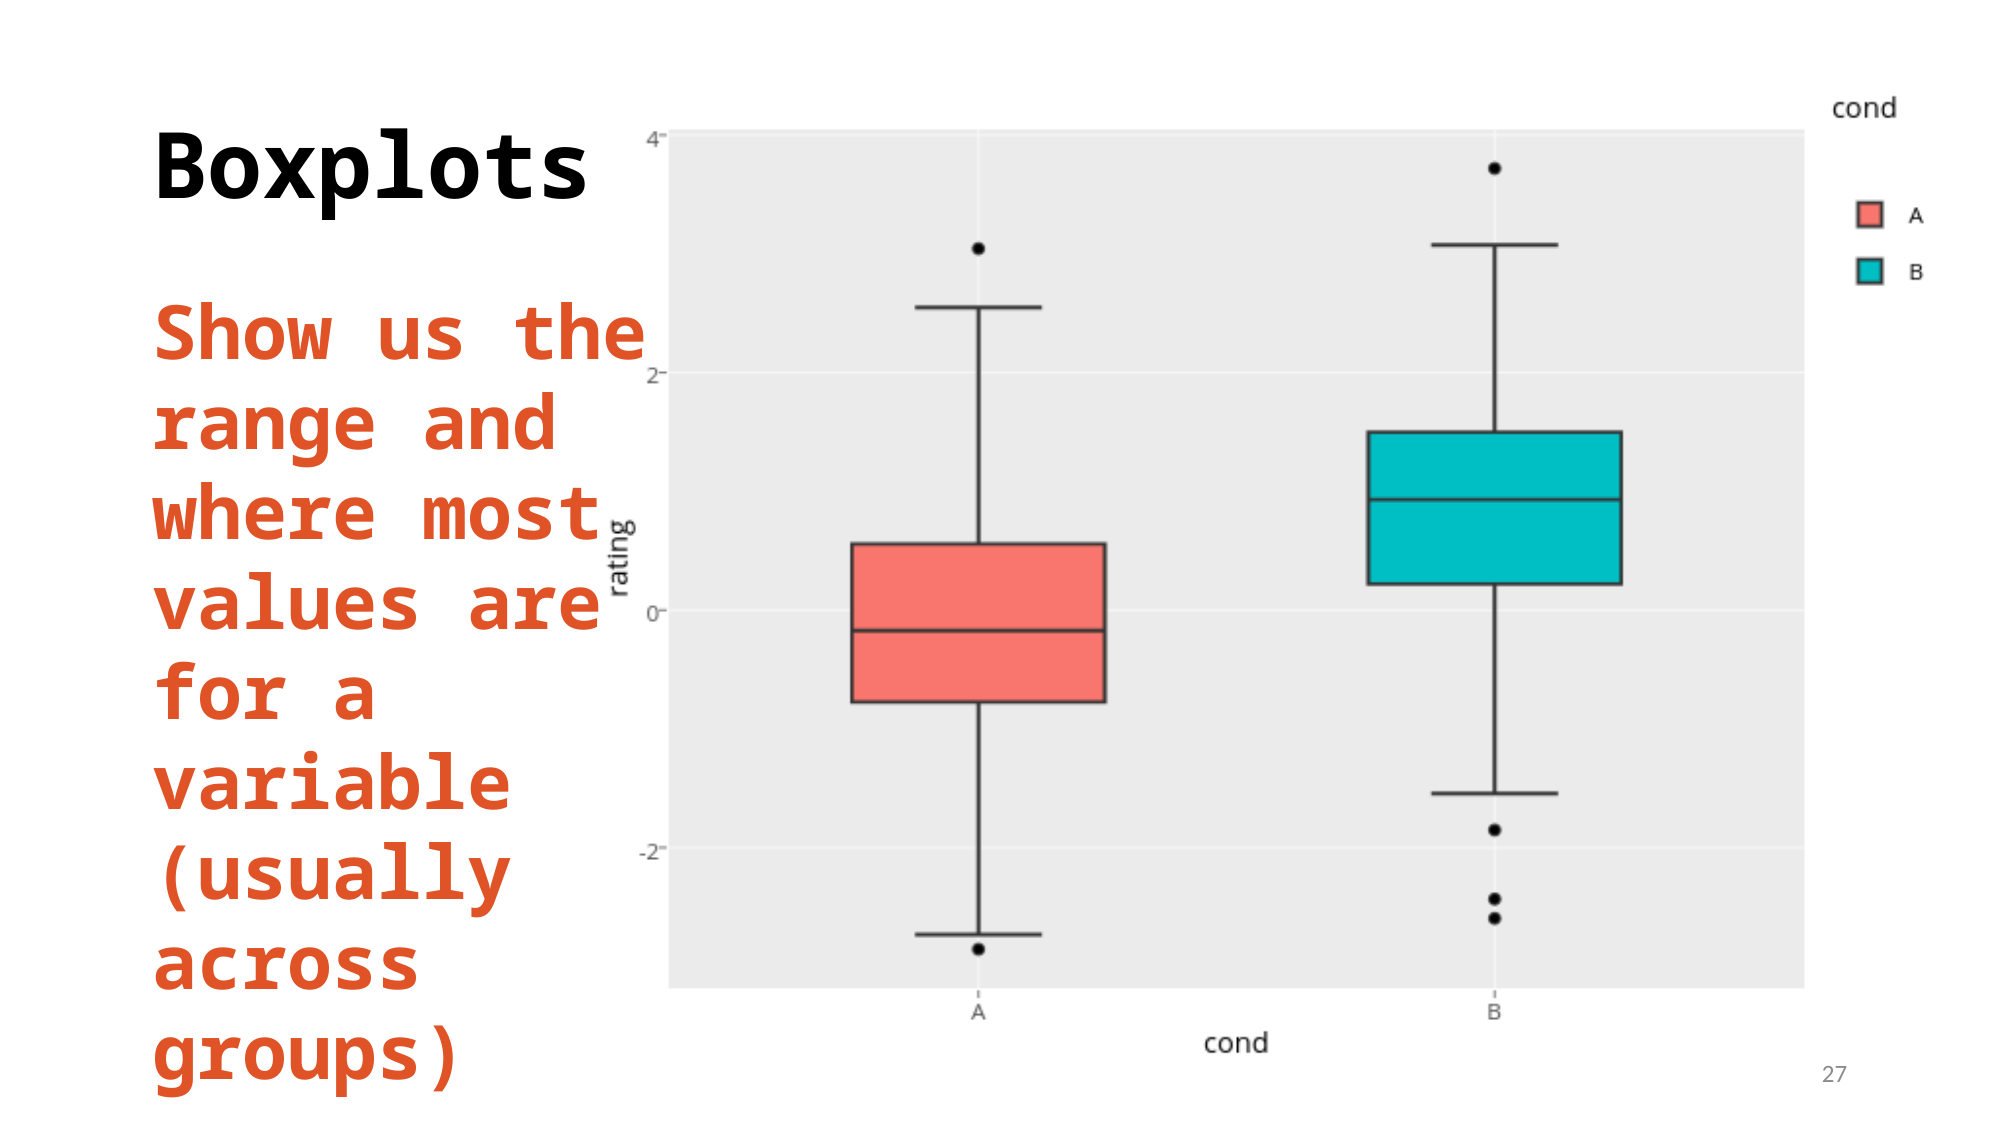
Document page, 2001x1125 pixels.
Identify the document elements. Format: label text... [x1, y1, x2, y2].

slide_number 27 [1412, 1061, 1863, 1103]
picture [597, 85, 1963, 1061]
title Boxplots [137, 59, 1863, 277]
text_box Show us the range and where most values are for a variable (usually across groups) [137, 277, 769, 1102]
